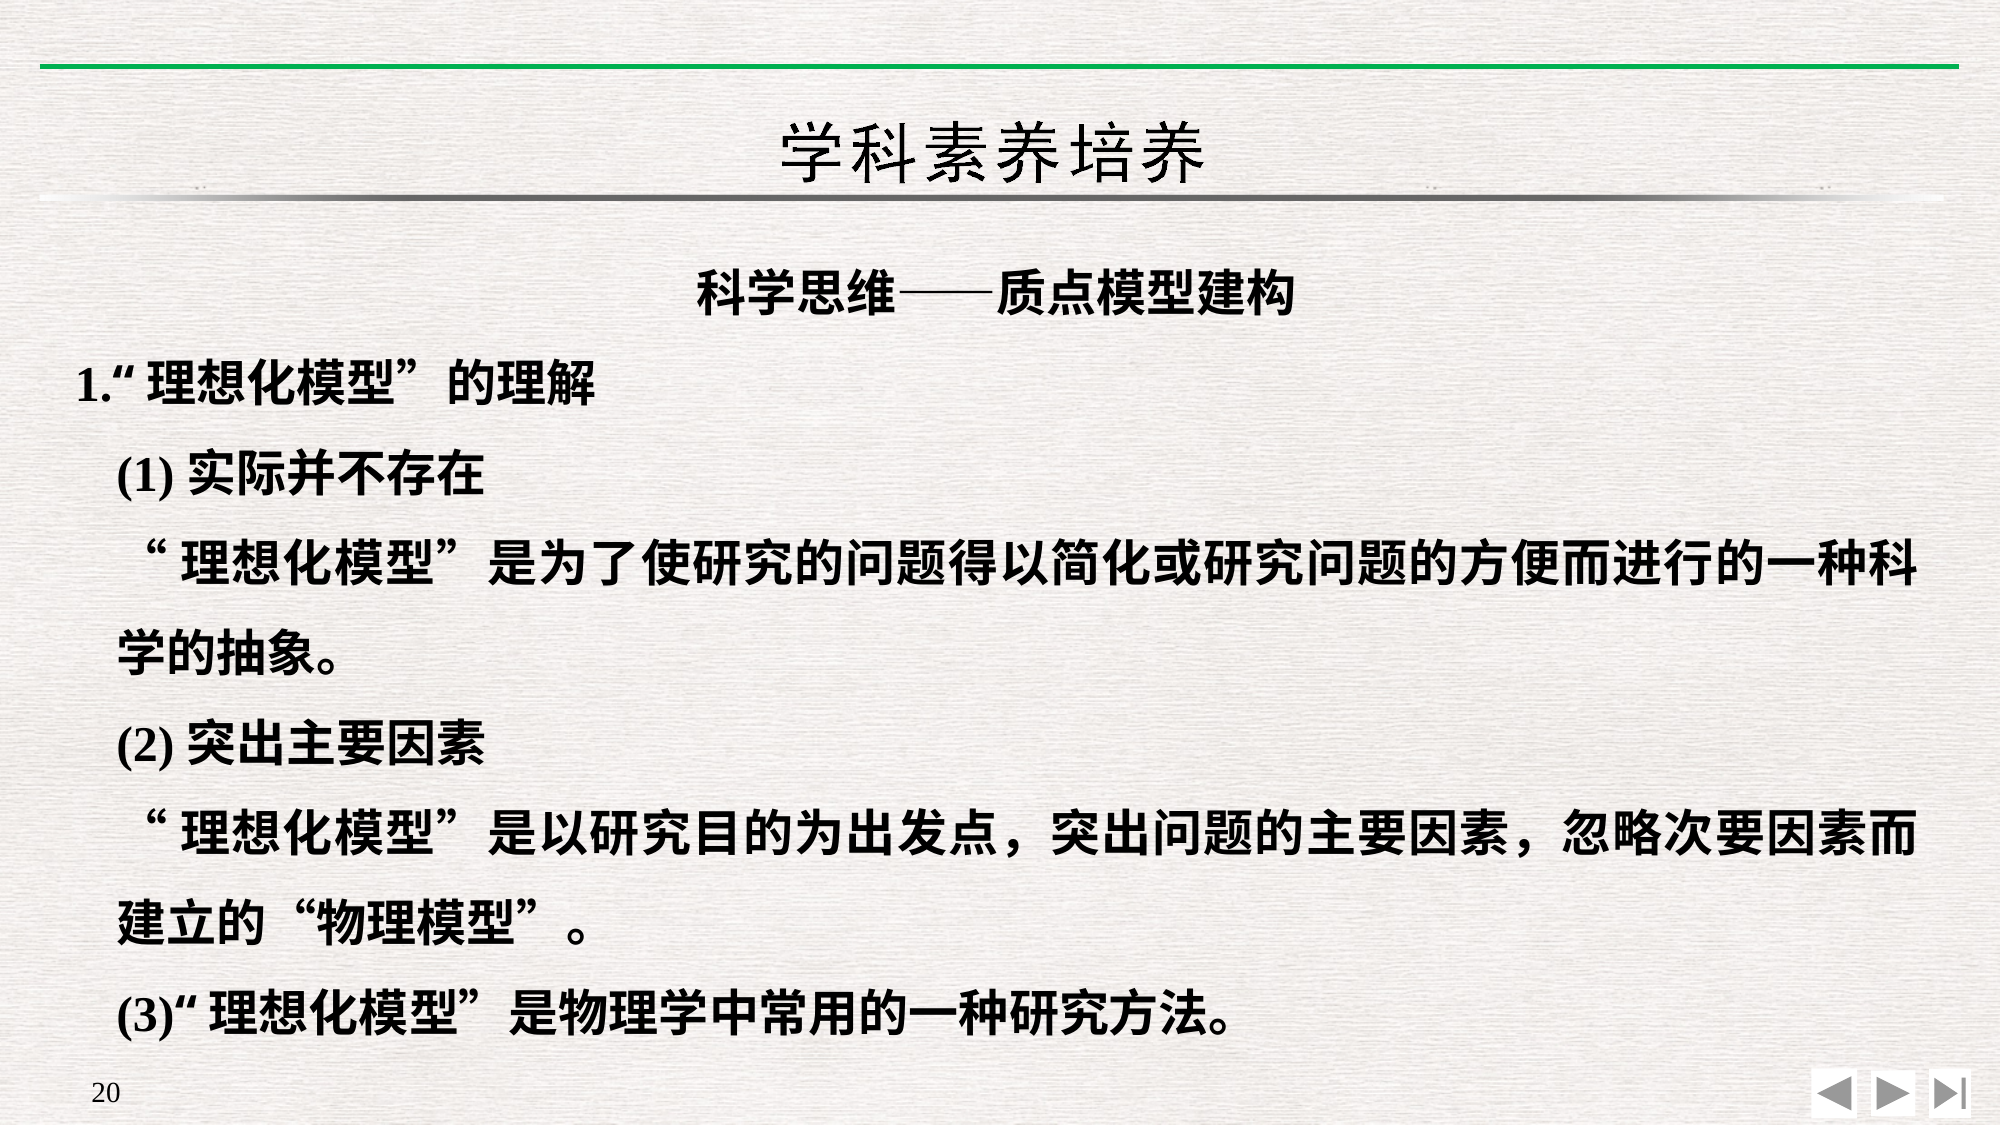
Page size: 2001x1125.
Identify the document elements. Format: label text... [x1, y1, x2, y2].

text_box 科学思维——质点模型建构 1.“理想化模型”的理解 (1)实际并不存在 “理想化模型”是为了使研究的问题得以简化或研究问题的方便而进行的一种科学的抽象。 (2)突出主要因素 “理想化模型”是以研究目的为出发点，突出问题的主要因素，忽略次要因素而建立的“物理模型”。 (3)“理想化模型”是物理学中常用的一种研究方法。 [60, 224, 1934, 1050]
picture [0, 0, 2000, 1125]
